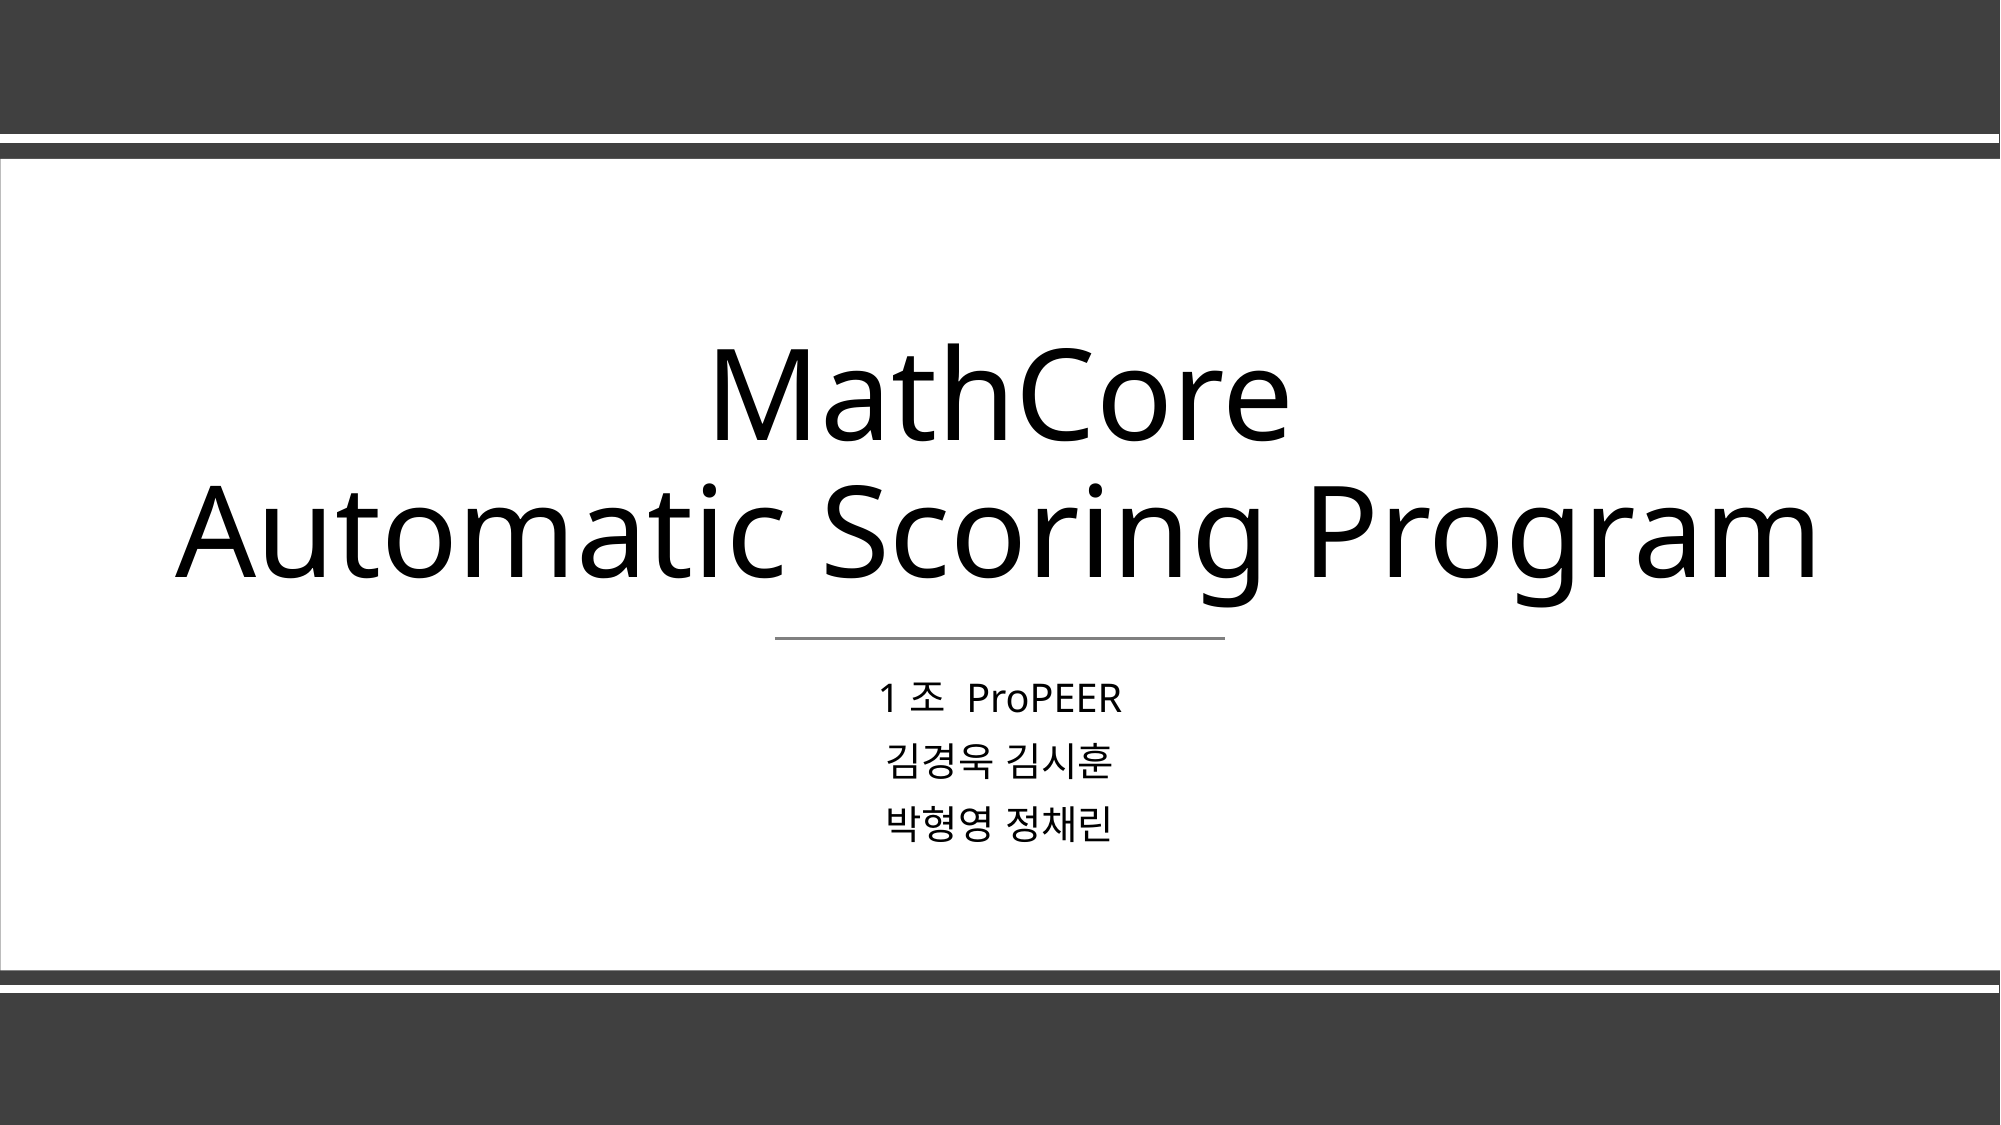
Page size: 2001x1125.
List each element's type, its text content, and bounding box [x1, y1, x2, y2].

text_box [0, 0, 2000, 138]
text_box [0, 971, 2000, 988]
title MathCore Automatic Scoring Program [130, 256, 1870, 613]
text_box [0, 139, 2000, 158]
subtitle 1조 ProPEER 김경욱 김시훈 박형영 정채린 [130, 671, 1870, 860]
text_box [0, 158, 2000, 971]
text_box [0, 990, 2000, 1125]
